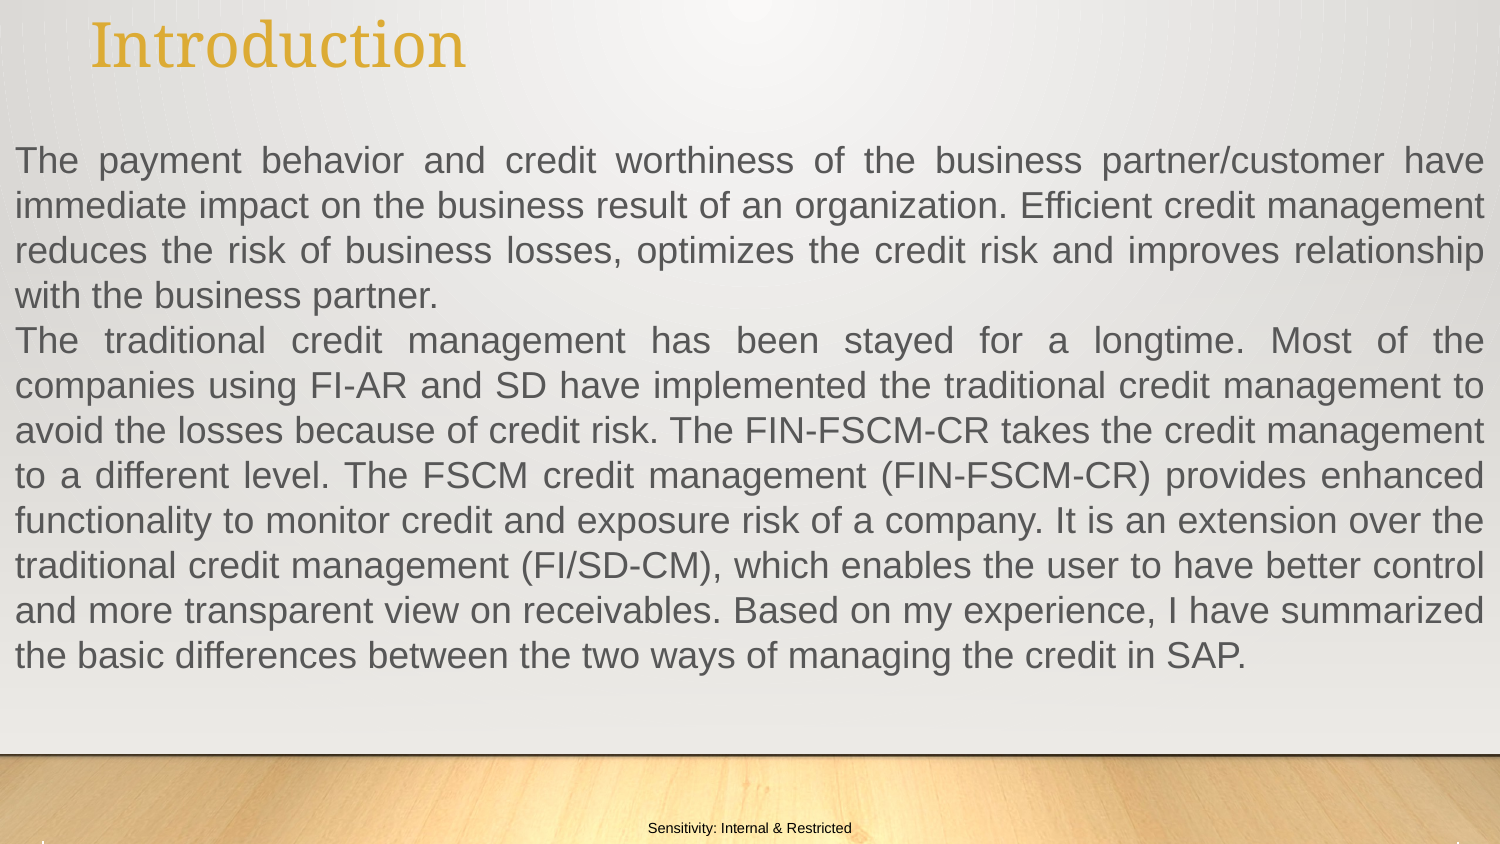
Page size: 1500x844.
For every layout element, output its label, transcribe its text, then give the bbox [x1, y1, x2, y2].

picture [0, 754, 1500, 844]
title Introduction [74, 5, 1426, 90]
text_box The payment behavior and credit worthiness of the business partner/customer have immediate impact on the business result of an organization. Efficient credit management reduces the risk of business losses, optimizes the credit risk and improves relationship with the business partner. The traditional credit management has been stayed for a longtime. Most of the companies using FI-AR and SD have implemented the traditional credit management to avoid the losses because of credit risk. The FIN-FSCM-CR takes the credit management to a different level. The FSCM credit management (FIN-FSCM-CR) provides enhanced functionality to monitor credit and exposure risk of a company. It is an extension over the traditional credit management (FI/SD-CM), which enables the user to have better control and more transparent view on receivables. Based on my experience, I have summarized the basic differences between the two ways of managing the credit in SAP. [0, 128, 1500, 684]
